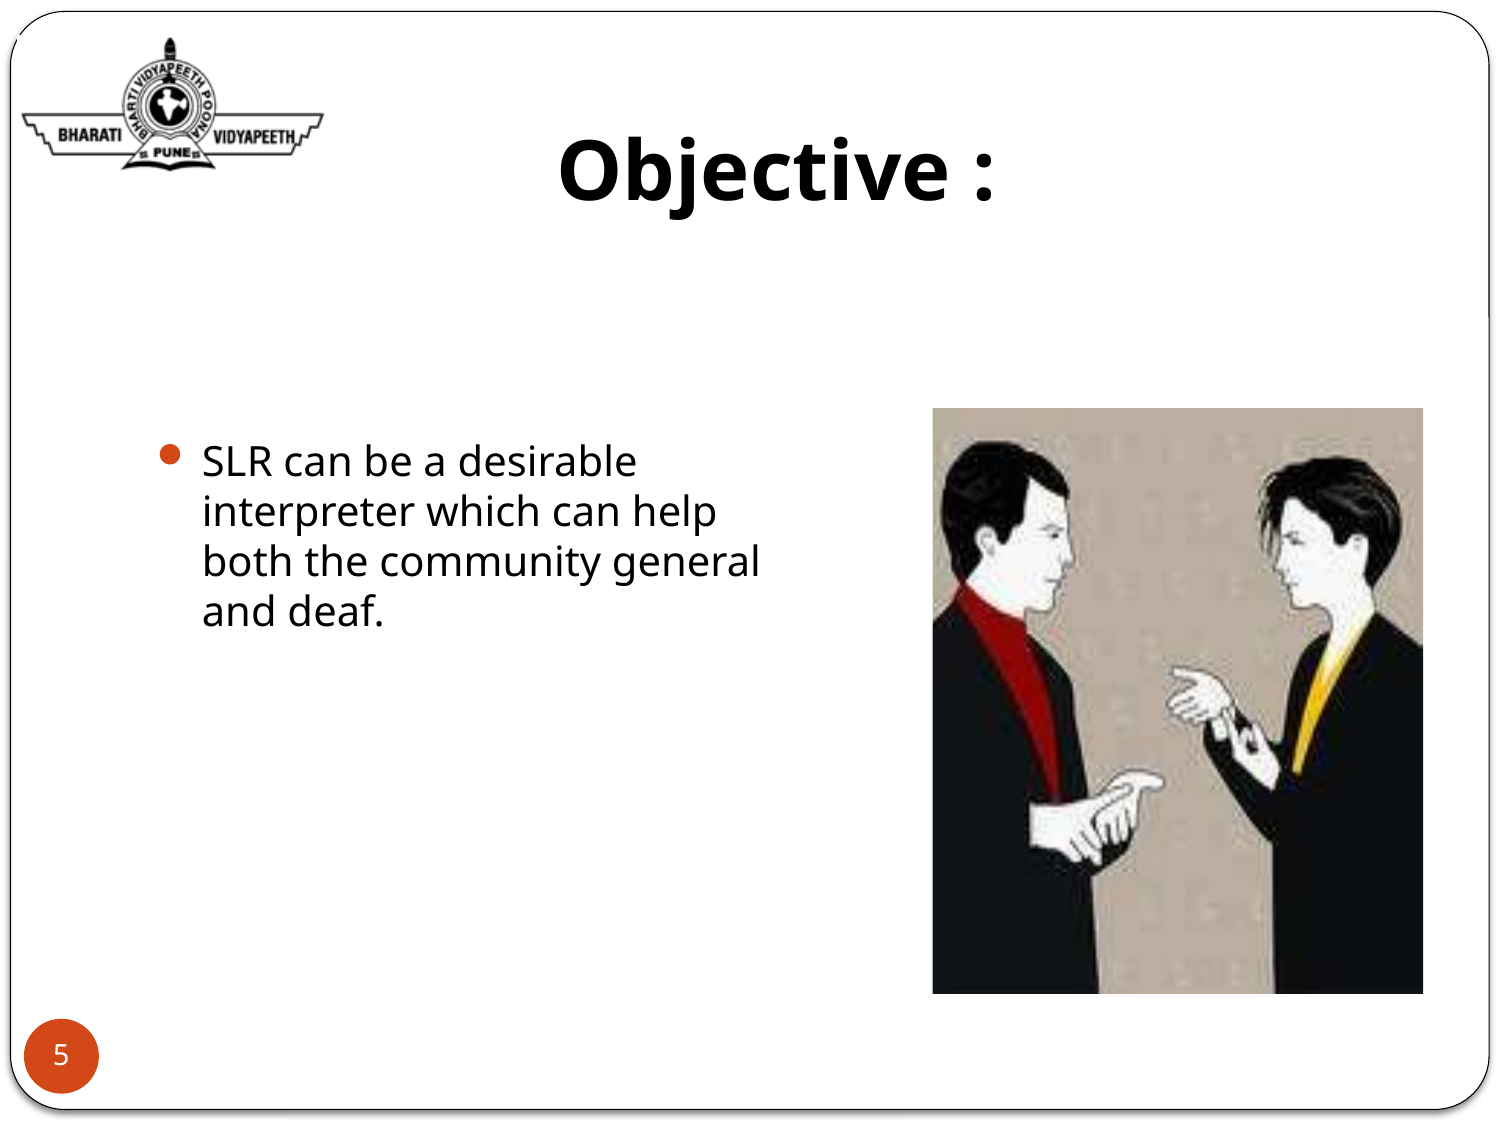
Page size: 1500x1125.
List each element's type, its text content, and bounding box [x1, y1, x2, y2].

slide_number 5 [23, 1018, 99, 1094]
picture [17, 35, 329, 176]
text_box [932, 408, 1424, 994]
title Objective : [150, 45, 1425, 233]
list SLR can be a desirable interpreter which can help both the community general and deaf. [142, 427, 844, 939]
